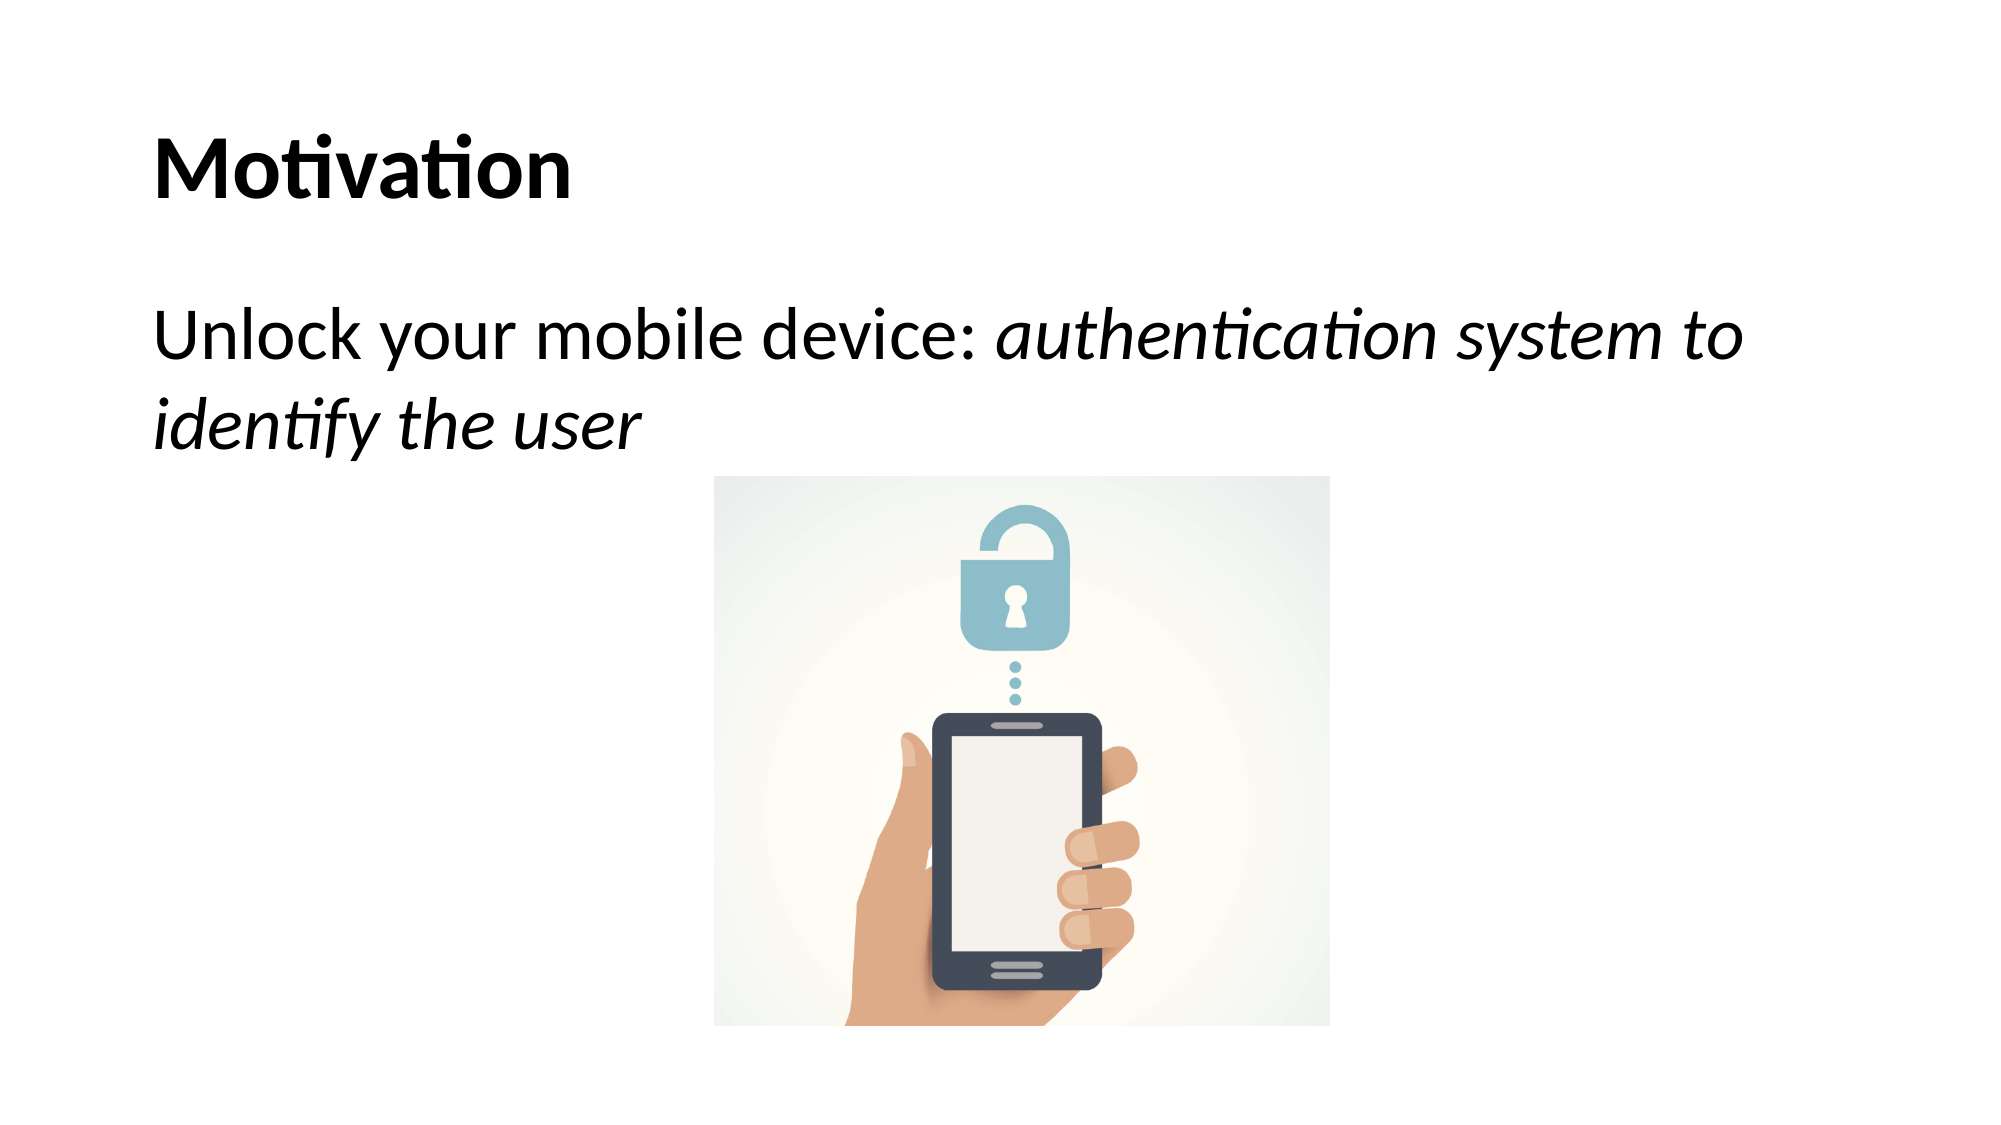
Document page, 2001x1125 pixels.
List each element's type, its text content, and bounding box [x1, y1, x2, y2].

text_box Unlock your mobile device: authentication system to identify the user [137, 277, 1906, 562]
picture [714, 476, 1330, 1026]
title Motivation [137, 59, 1863, 277]
